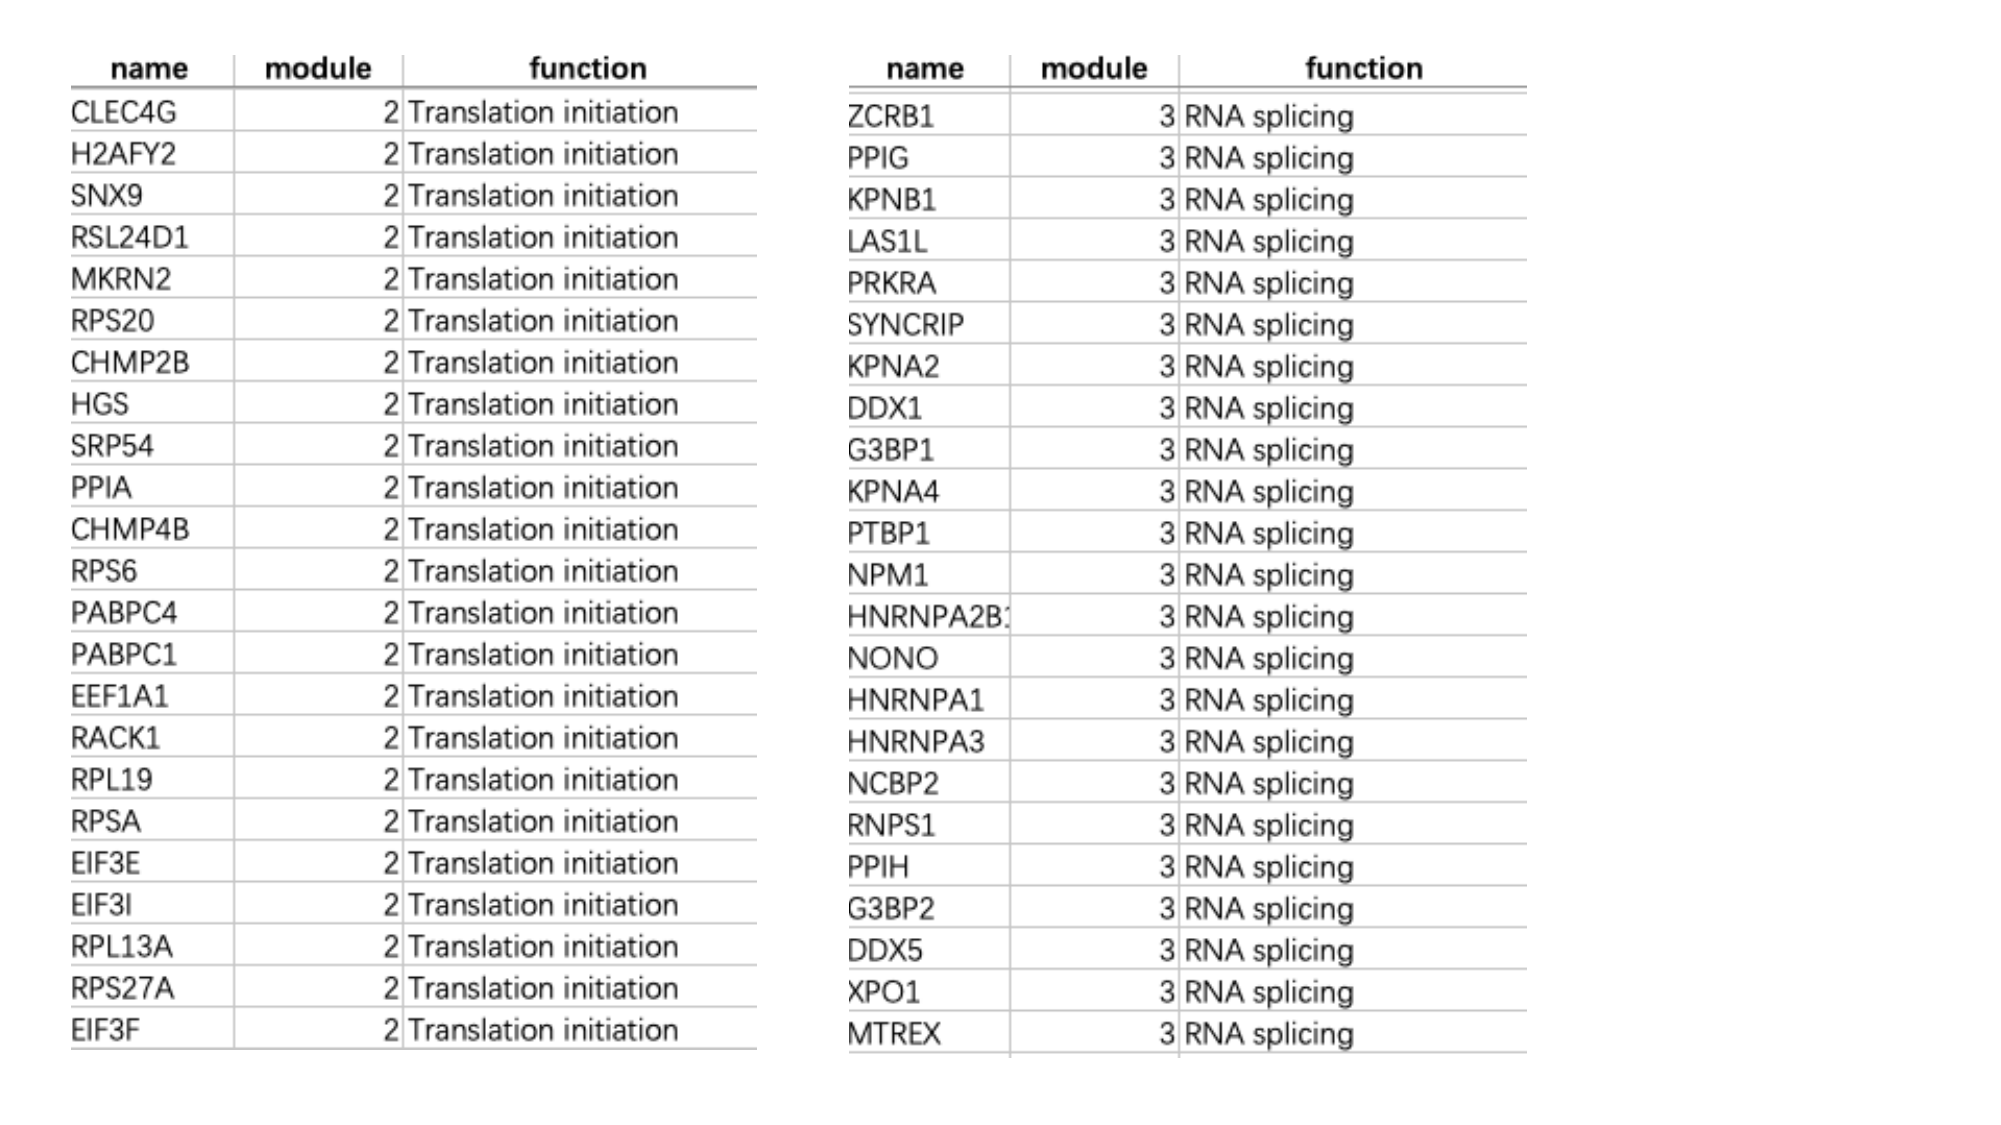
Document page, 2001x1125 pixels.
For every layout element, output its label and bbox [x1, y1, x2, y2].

picture [849, 55, 1528, 1058]
picture [71, 55, 757, 1050]
